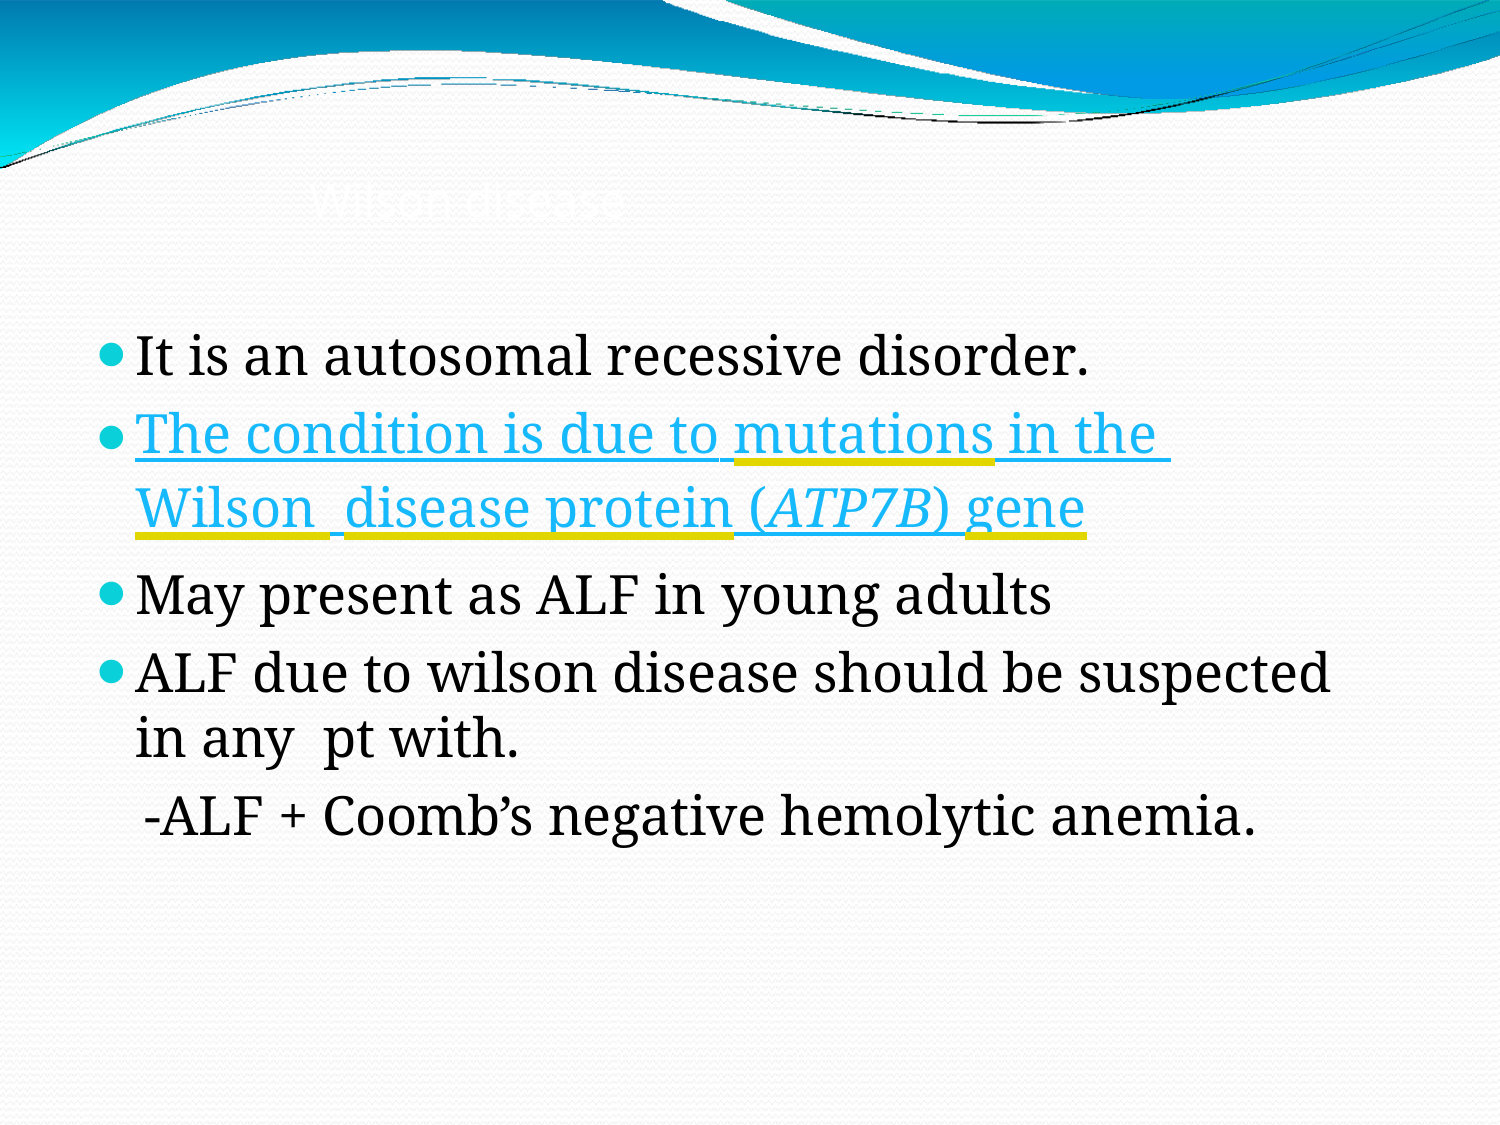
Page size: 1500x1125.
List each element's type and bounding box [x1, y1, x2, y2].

text_box [0, 0, 1500, 1125]
